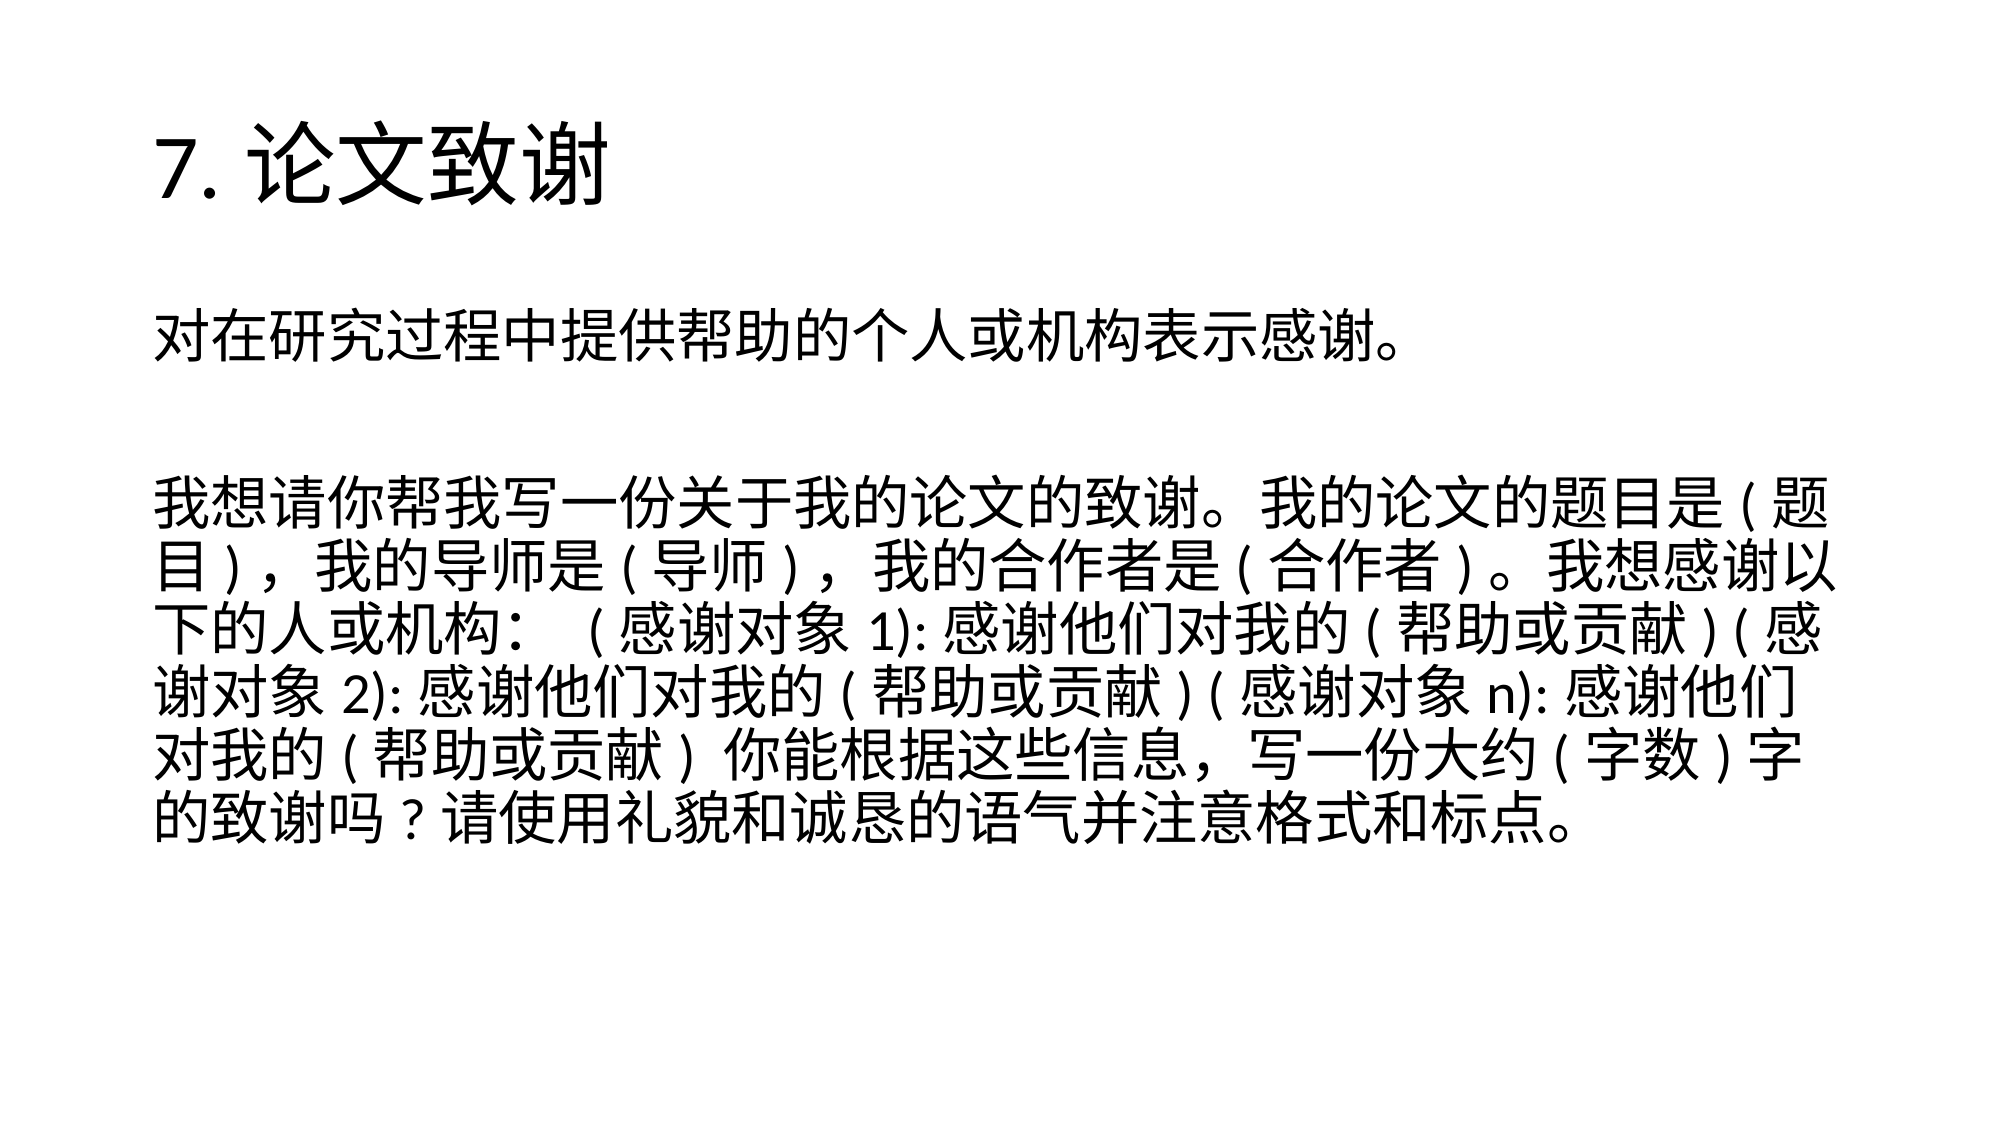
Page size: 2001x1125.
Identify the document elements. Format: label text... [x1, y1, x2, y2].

title 7.论文致谢 [137, 59, 1863, 278]
list 对在研究过程中提供帮助的个人或机构表示感谢。 我想请你帮我写一份关于我的论文的致谢。我的论文的题目是(题目)，我的导师是(导师)，我的合作者是(合作者)。我想感谢以下的人或机构： (感谢对象1):感谢他们对我的(帮助或贡献) (感谢对象2):感谢他们对我的(帮助或贡献) (感谢对象n):感谢他们对我的(帮助或贡献) 你能根据这些信息，写一份大约(字数)字的致谢吗?请使用礼貌和诚恳的语气并注意格式和标点。 [137, 299, 1863, 1014]
